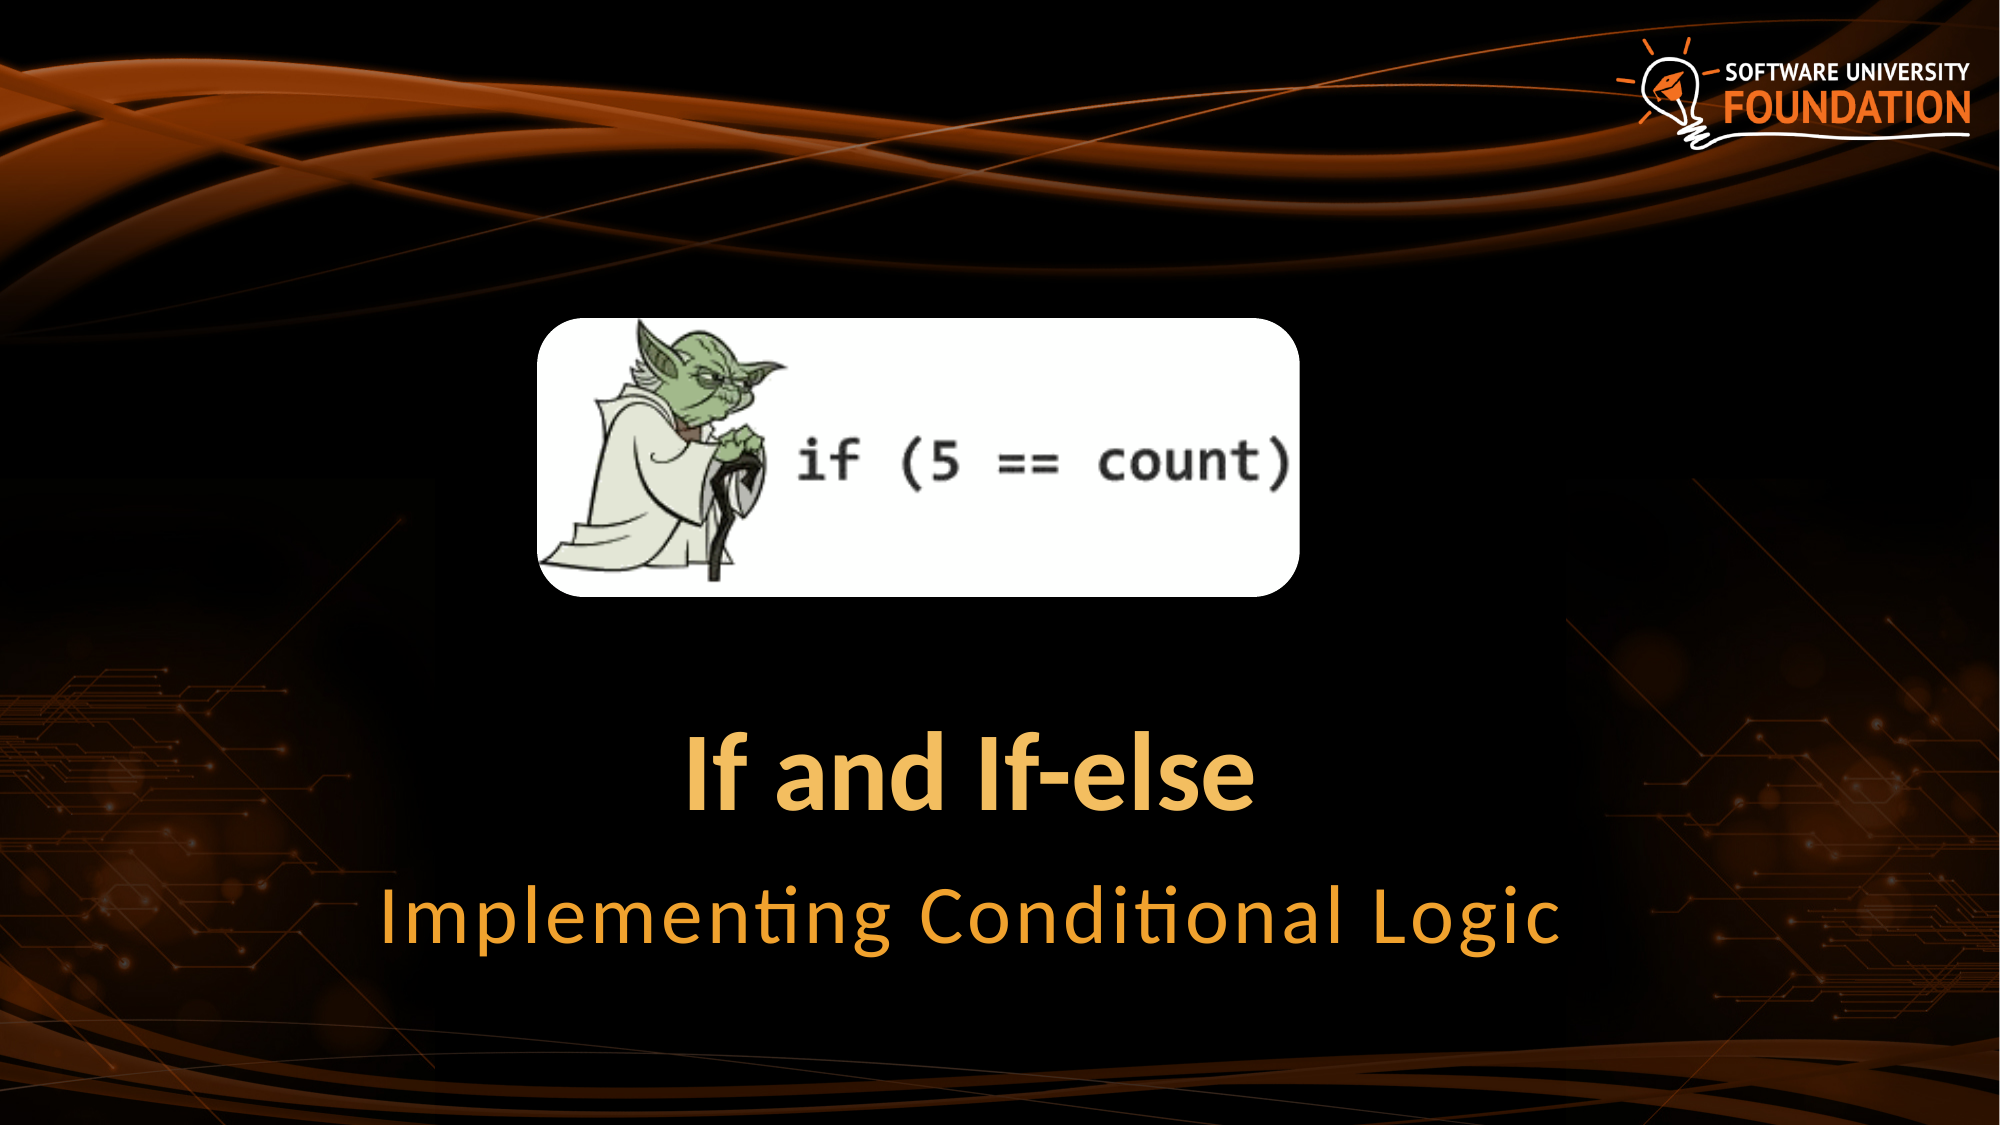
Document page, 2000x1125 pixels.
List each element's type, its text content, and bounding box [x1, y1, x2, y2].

picture [0, 0, 2000, 1125]
list Implementing Conditional Logic [237, 848, 1704, 963]
title If and If-else [237, 712, 1704, 840]
